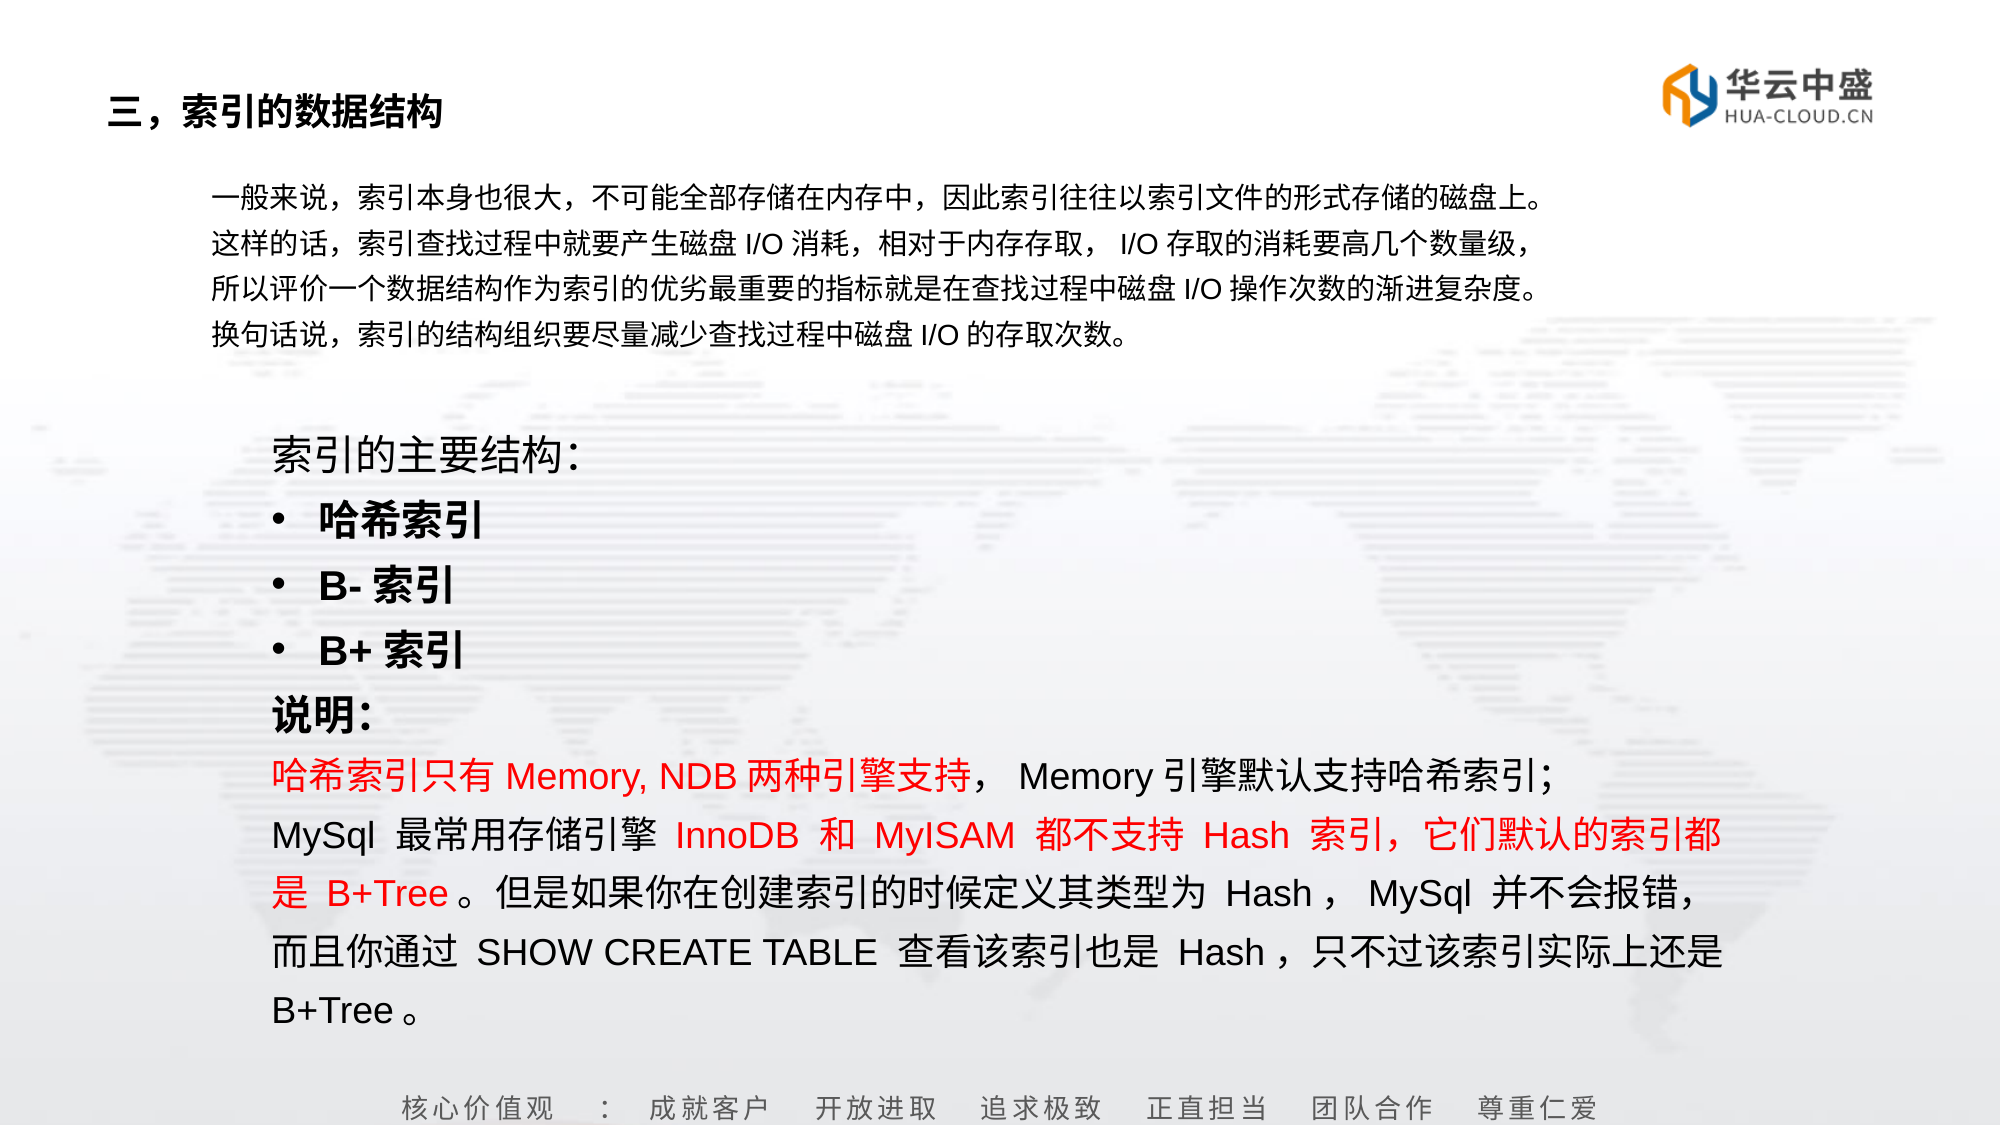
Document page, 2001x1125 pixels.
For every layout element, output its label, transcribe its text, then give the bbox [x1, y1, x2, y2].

title 三，索引的数据结构 [91, 26, 1906, 142]
picture [0, 85, 2000, 1125]
text_box 一般来说，索引本身也很大，不可能全部存储在内存中，因此索引往往以索引文件的形式存储的磁盘上。这样的话，索引查找过程中就要产生磁盘I/O消耗，相对于内存存取，I/O存取的消耗要高几个数量级，所以评价一个数据结构作为索引的优劣最重要的指标就是在查找过程中磁盘I/O操作次数的渐进复杂度。换句话说，索引的结构组织要尽量减少查找过程中磁盘I/O的存取次数。 [196, 161, 1589, 404]
text_box 索引的主要结构： 哈希索引 B-索引 B+索引 说明： 哈希索引只有Memory, NDB两种引擎支持，Memory引擎默认支持哈希索引； MySql 最常用存储引擎 InnoDB 和 MyISAM 都不支持 Hash 索引，它们默认的索引都是 B+Tree。但是如果你在创建索引的时候定义其类型为 Hash，MySql 并不会报错，而且你通过 SHOW CREATE TABLE 查看该索引也是 Hash，只不过该索引实际上还是 B+Tree。 [256, 406, 1741, 1039]
